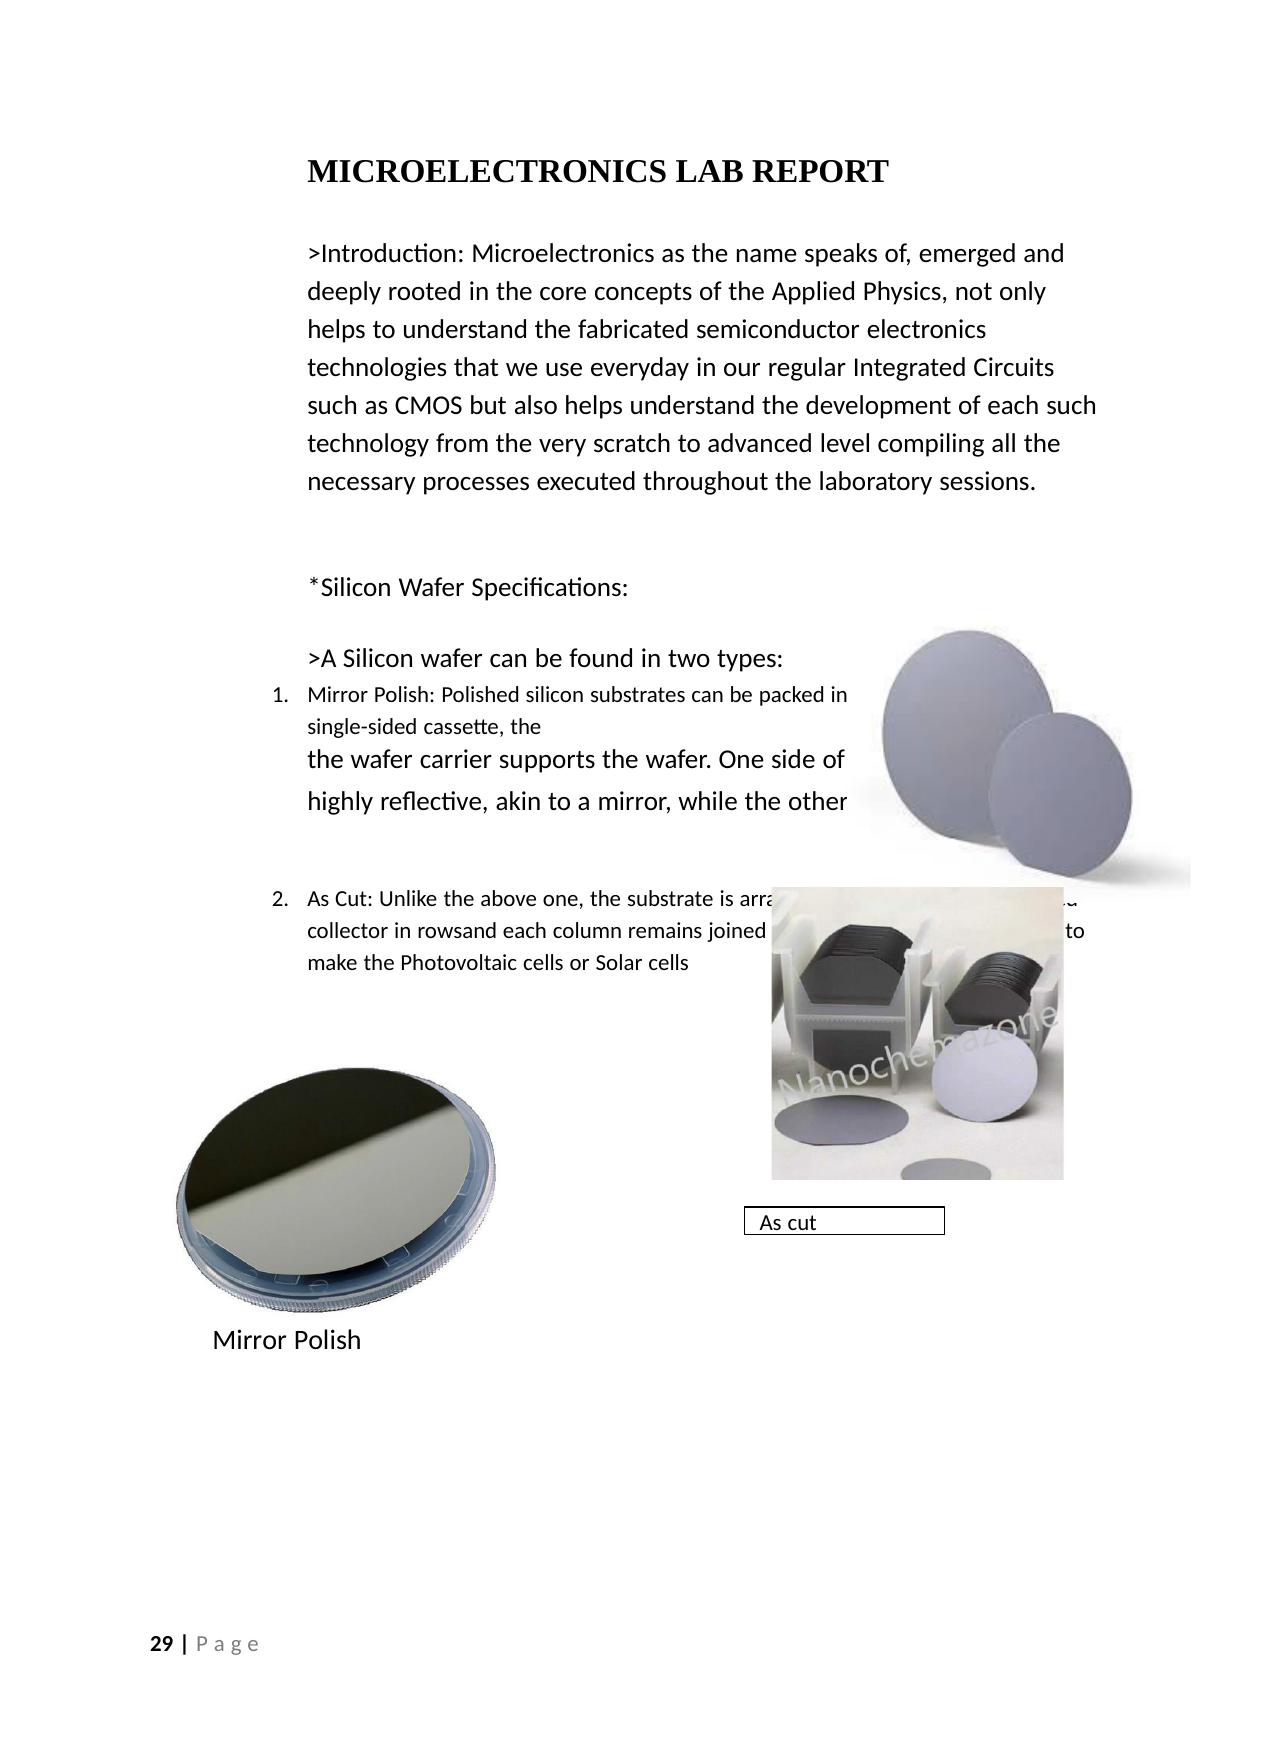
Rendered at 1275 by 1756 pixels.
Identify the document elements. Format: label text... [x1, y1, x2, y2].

slide_number 29 | P a g e [145, 1628, 453, 1657]
text_box As cut [744, 1207, 945, 1235]
text_box Mirror Polish [210, 1321, 364, 1356]
text_box [771, 887, 1064, 1180]
text_box [846, 614, 1191, 903]
text_box MICROELECTRONICS LAB REPORT >Introduction: Microelectronics as the name speaks of, emerged and deeply rooted in the core concepts of the Applied Physics, not only helps to understand the fabricated semiconductor electronics technologies that we use everyday in our regular Integrated Circuits such as CMOS but also helps understand the development of each such technology from the very scratch to advanced level compiling all the necessary processes executed throughout the laboratory sessions. *Silicon Wafer Specifications: >A Silicon wafer can be found in two types: Mirror Polish: Polished silicon substrates can be packed in a variety of ways. In a single-sided cassette, the the wafer carrier supports the wafer. One side of the substrate is highly reflective, akin to a mirror, while the other side is Opaque. As Cut: Unlike the above one, the substrate is arranged in an array of pieces called collector in rowsand each column remains joined using a Bus Bar andthis is used to make the Photovoltaic cells or Solar cells [83, 149, 1105, 976]
text_box [173, 1064, 500, 1317]
